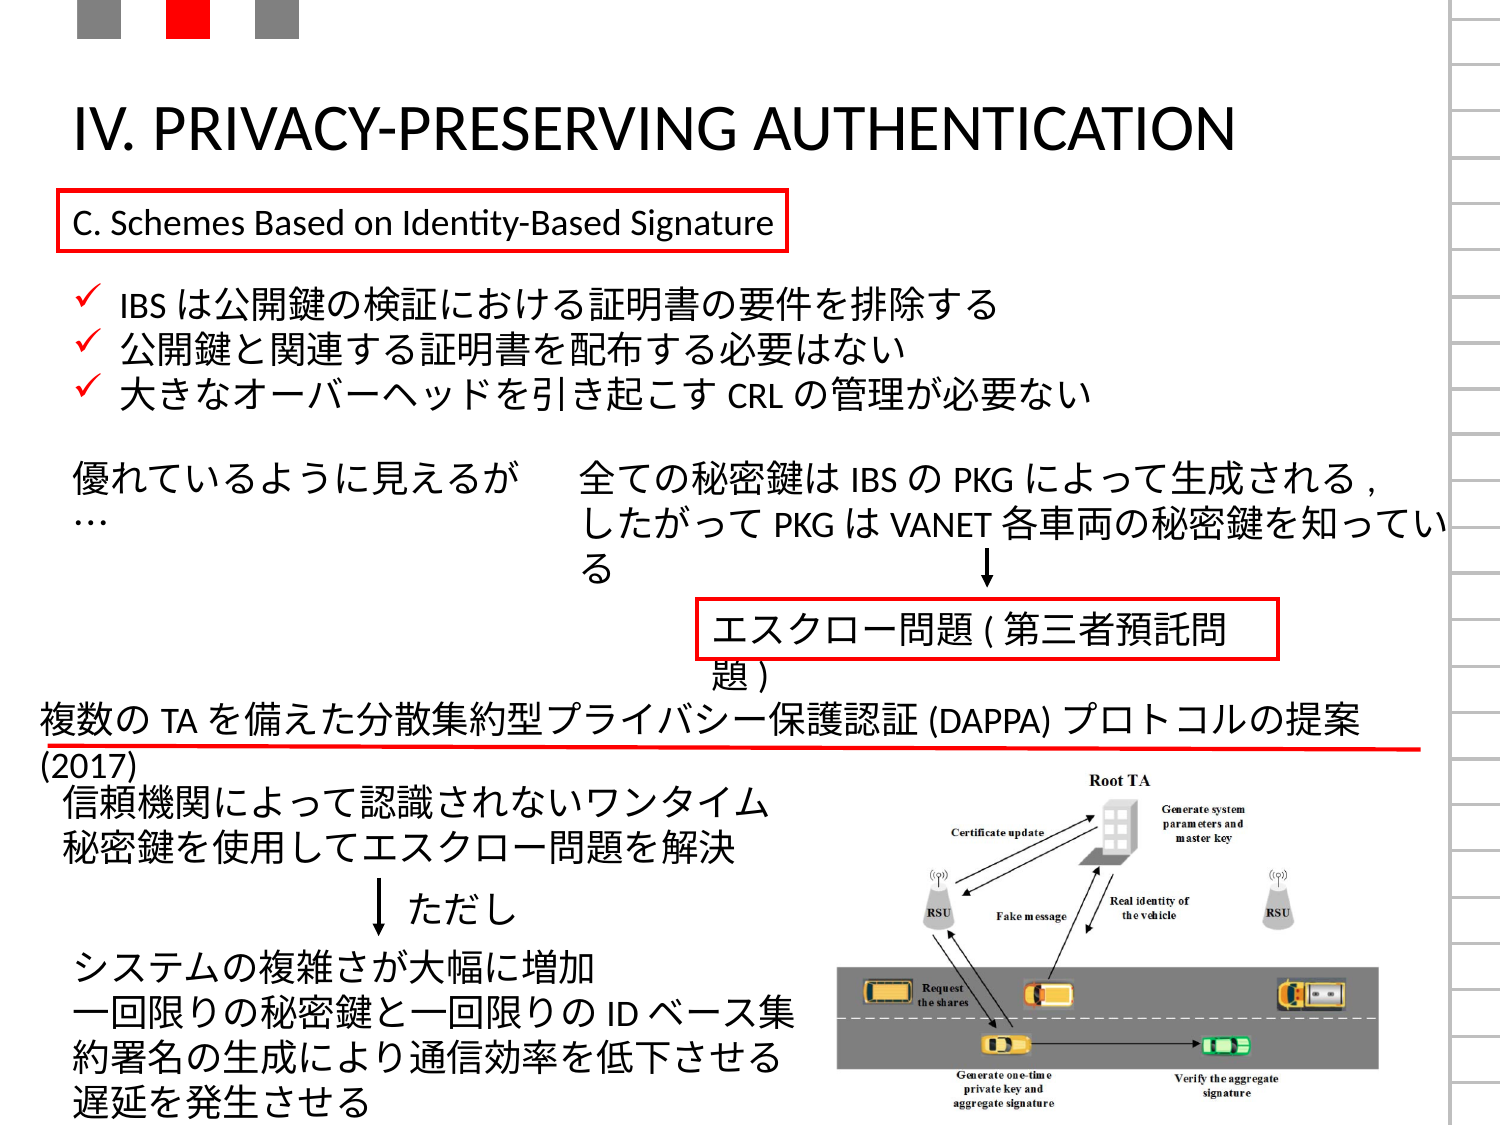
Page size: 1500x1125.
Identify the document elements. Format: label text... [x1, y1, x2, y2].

text_box C. Schemes Based on Identity-Based Signature [57, 190, 813, 251]
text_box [47, 745, 1421, 750]
text_box IBSは公開鍵の検証における証明書の要件を排除する 公開鍵と関連する証明書を配布する必要はない 大きなオーバーヘッドを引き起こすCRLの管理が必要ない [57, 273, 1110, 424]
text_box [696, 598, 1279, 660]
text_box 信頼機関によって認識されないワンタイム秘密鍵を使用してエスクロー問題を解決 [47, 771, 810, 877]
text_box ただし [391, 878, 544, 939]
picture [836, 770, 1382, 1122]
title IV. PRIVACY-PRESERVING AUTHENTICATION [57, 85, 1408, 191]
text_box 全ての秘密鍵はIBSのPKGによって生成される, したがってPKGはVANET各車両の秘密鍵を知っている [564, 447, 1474, 597]
text_box システムの複雑さが大幅に増加 一回限りの秘密鍵と一回限りのIDベース集約署名の生成により通信効率を低下させる遅延を発生させる [57, 936, 837, 1125]
text_box 複数のTAを備えた分散集約型プライバシー保護認証(DAPPA)プロトコルの提案(2017) [24, 688, 1476, 794]
text_box エスクロー問題(第三者預託問題) [696, 660, 1278, 688]
text_box 優れているように見えるが… [57, 447, 564, 552]
